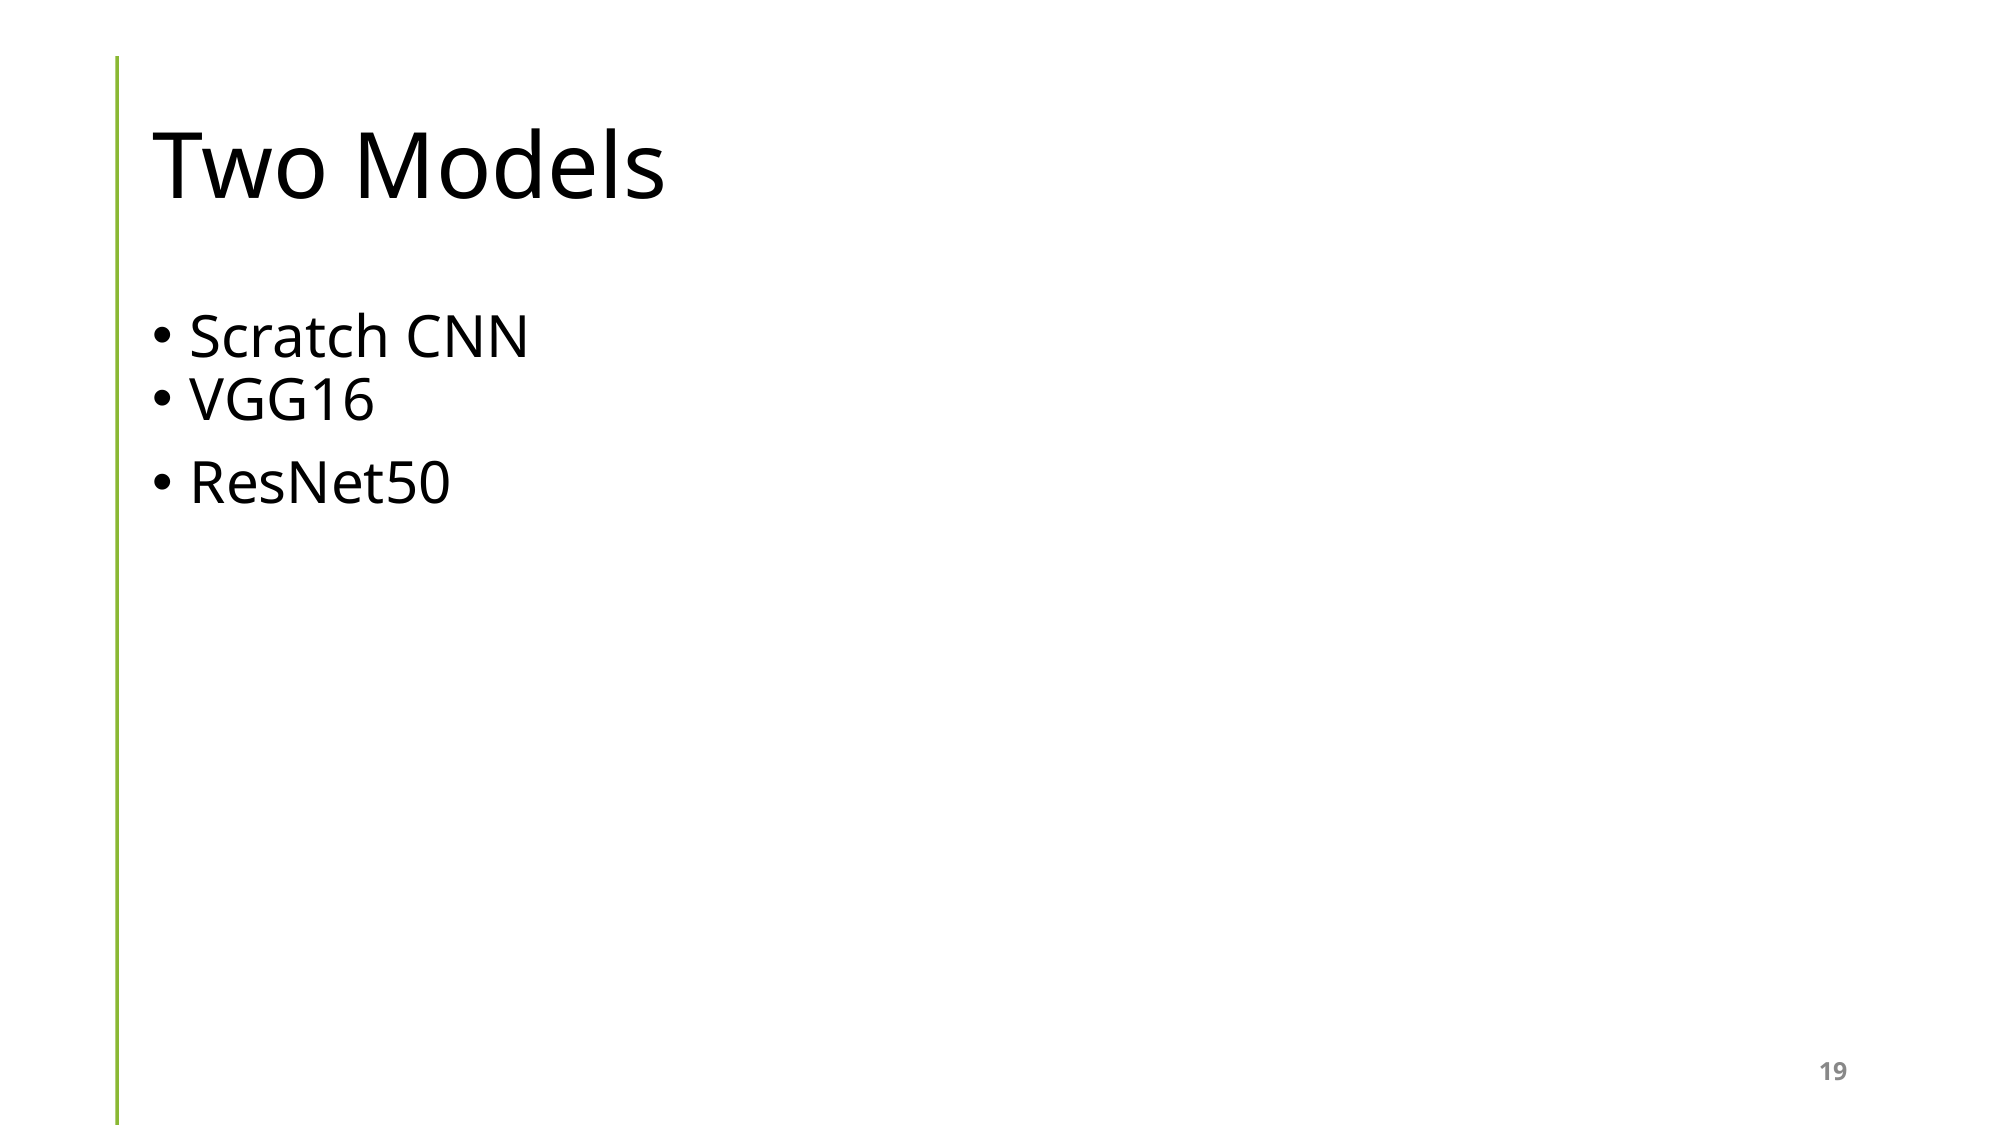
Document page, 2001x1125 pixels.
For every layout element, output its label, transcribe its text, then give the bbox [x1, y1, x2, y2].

title Two Models [137, 59, 1863, 278]
slide_number 19 [1412, 1042, 1863, 1103]
list Scratch CNN VGG16 ResNet50 [137, 299, 1863, 1014]
